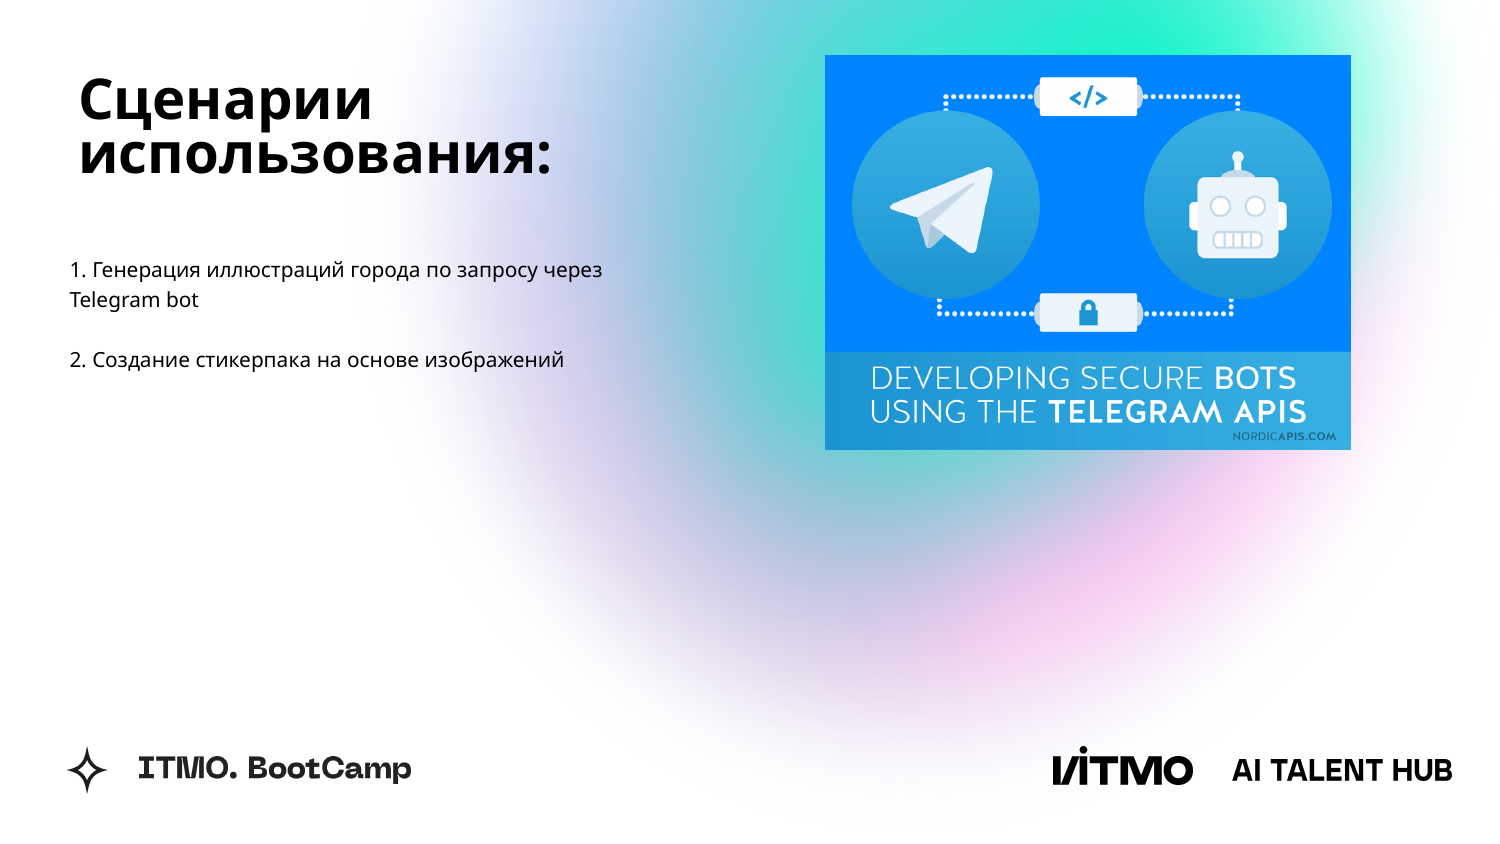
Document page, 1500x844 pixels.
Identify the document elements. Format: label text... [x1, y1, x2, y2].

text_box 1. Генерация иллюстраций города по запросу через Telegram bot 2. Cоздание стикерпака на основе изображений [66, 248, 699, 375]
picture [0, 0, 1500, 844]
text_box Сценарии использования: [75, 73, 689, 188]
